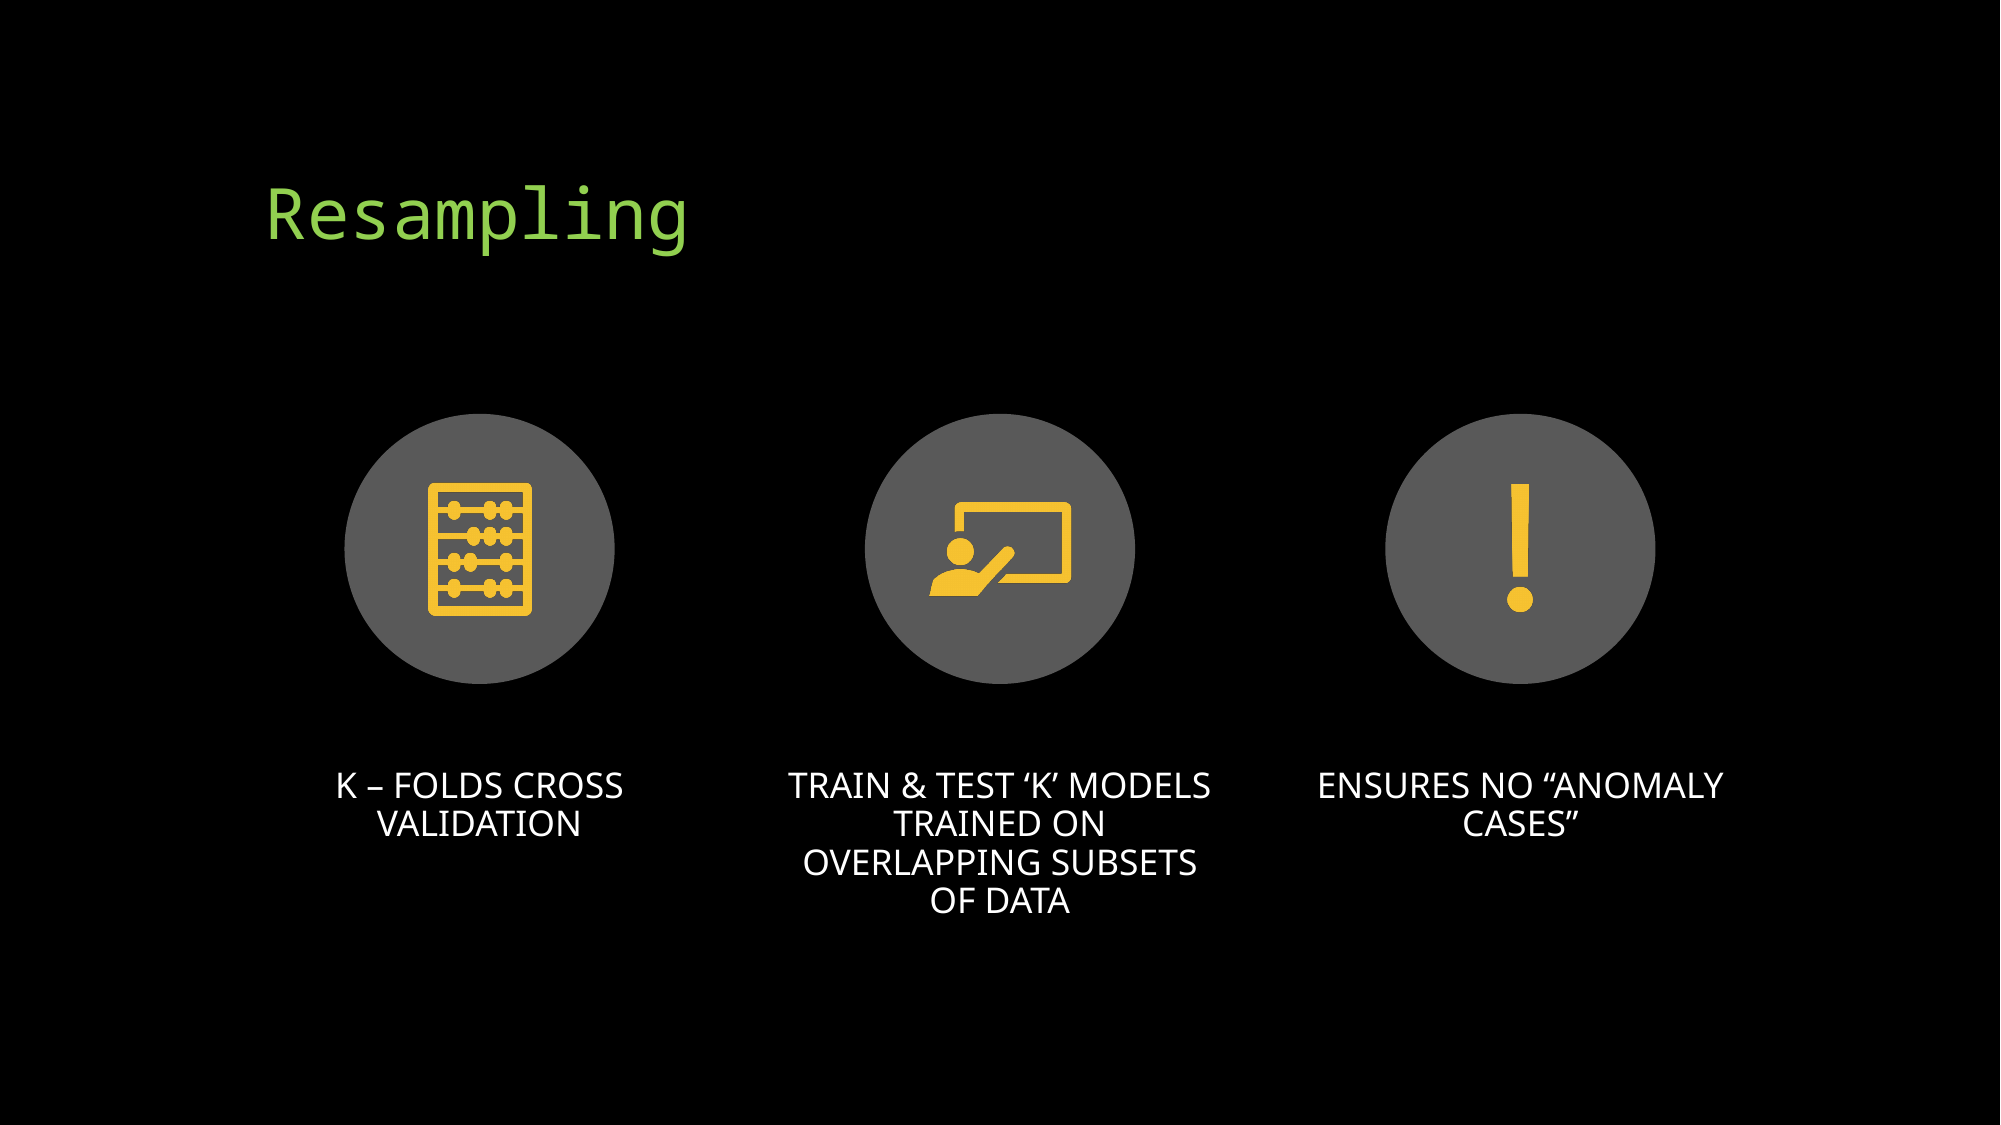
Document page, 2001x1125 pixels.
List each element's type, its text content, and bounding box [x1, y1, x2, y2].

title Resampling [249, 75, 1750, 263]
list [249, 299, 1750, 1000]
